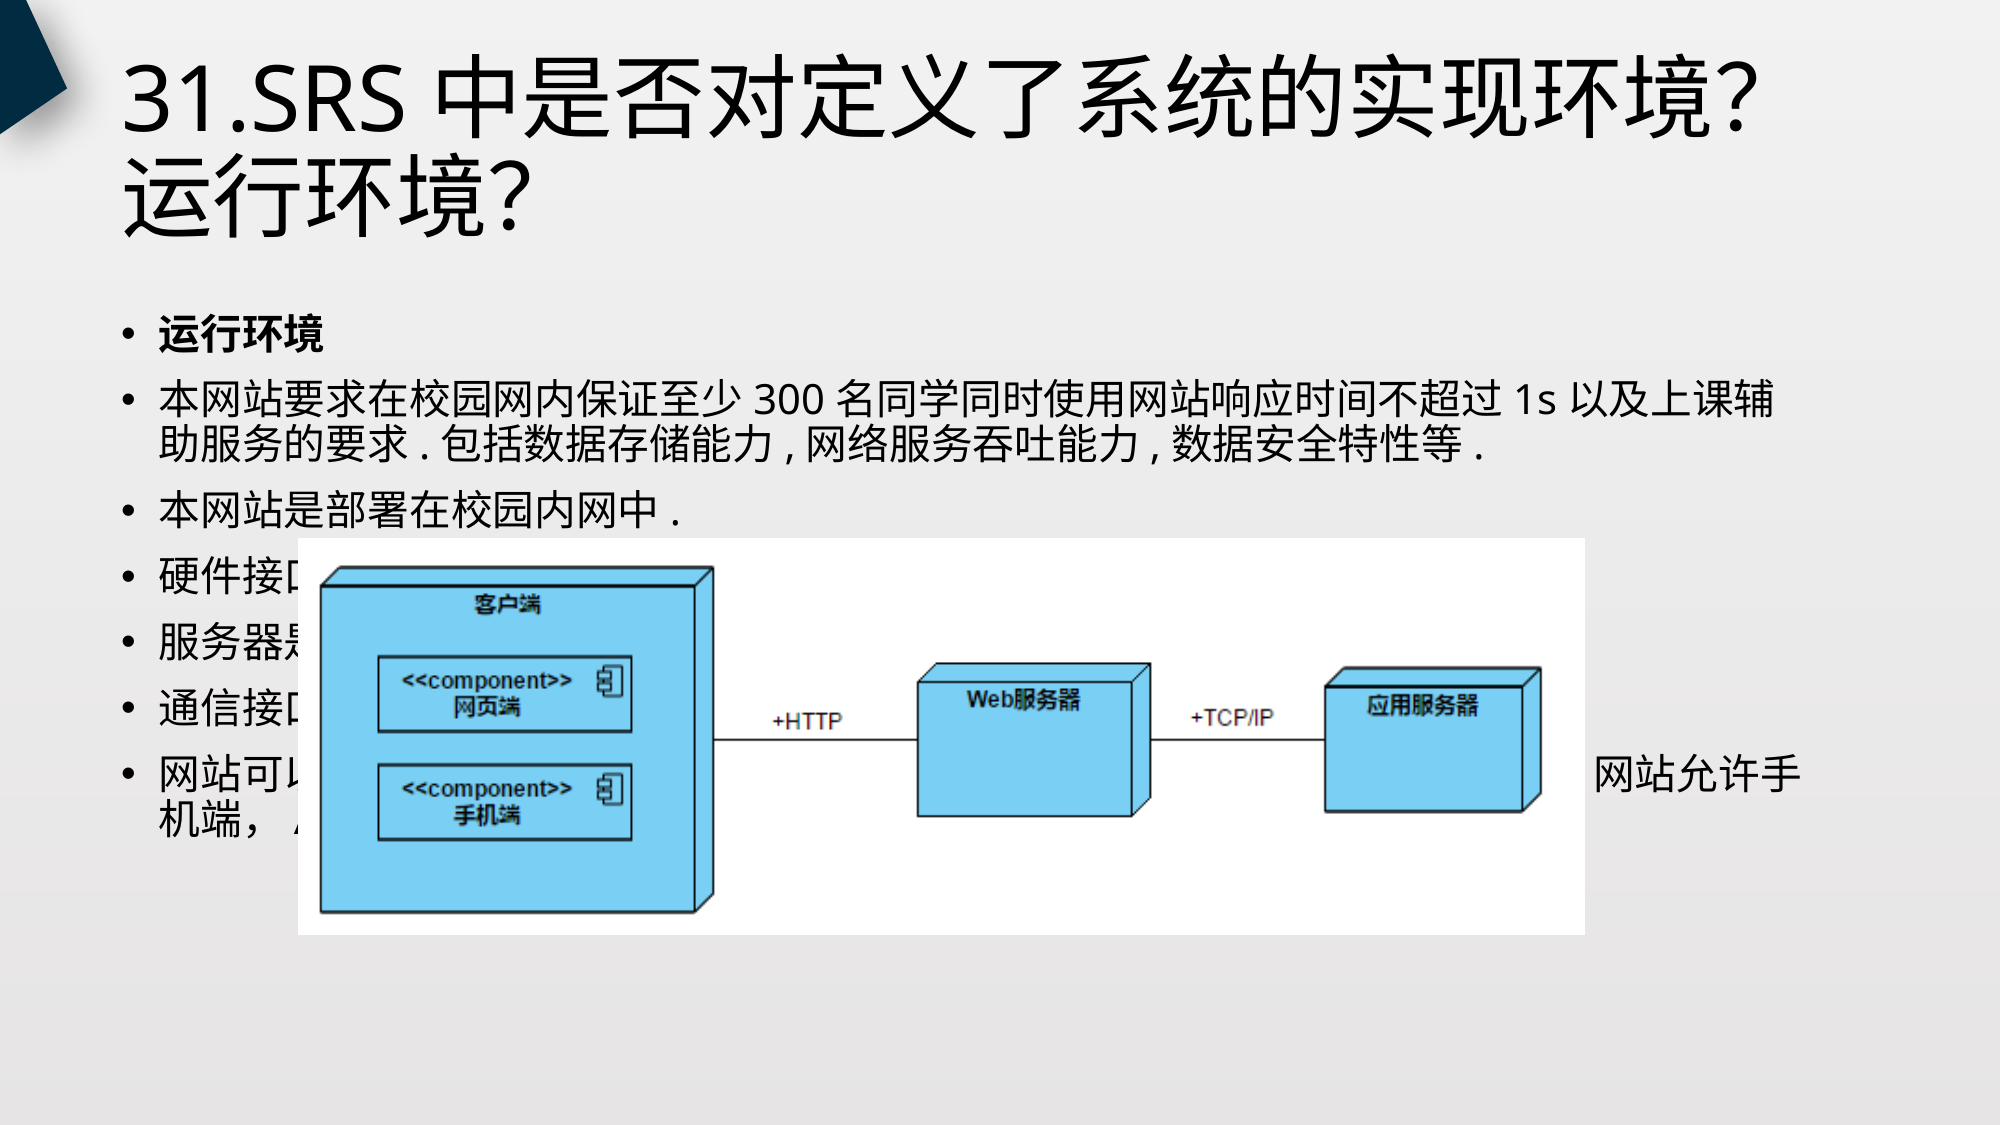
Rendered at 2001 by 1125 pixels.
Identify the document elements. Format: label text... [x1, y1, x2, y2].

title 31.SRS中是否对定义了系统的实现环境？运行环境？ [106, 42, 1832, 260]
list 运行环境 本网站要求在校园网内保证至少300名同学同时使用网站响应时间不超过1s以及上课辅助服务的要求.包括数据存储能力,网络服务吞吐能力,数据安全特性等. 本网站是部署在校园内网中. 硬件接口 服务器是lenovo3100，配有64G内存，16核，1T硬盘容量 通信接口 网站可以在浏览器（IE 10.0+；Chrome浏览器；火狐浏览器；苹果Safari）网站允许手机端，Android，iOS等移动端进行访问 [106, 305, 1832, 1020]
text_box [0, 0, 68, 135]
picture [298, 538, 1585, 935]
